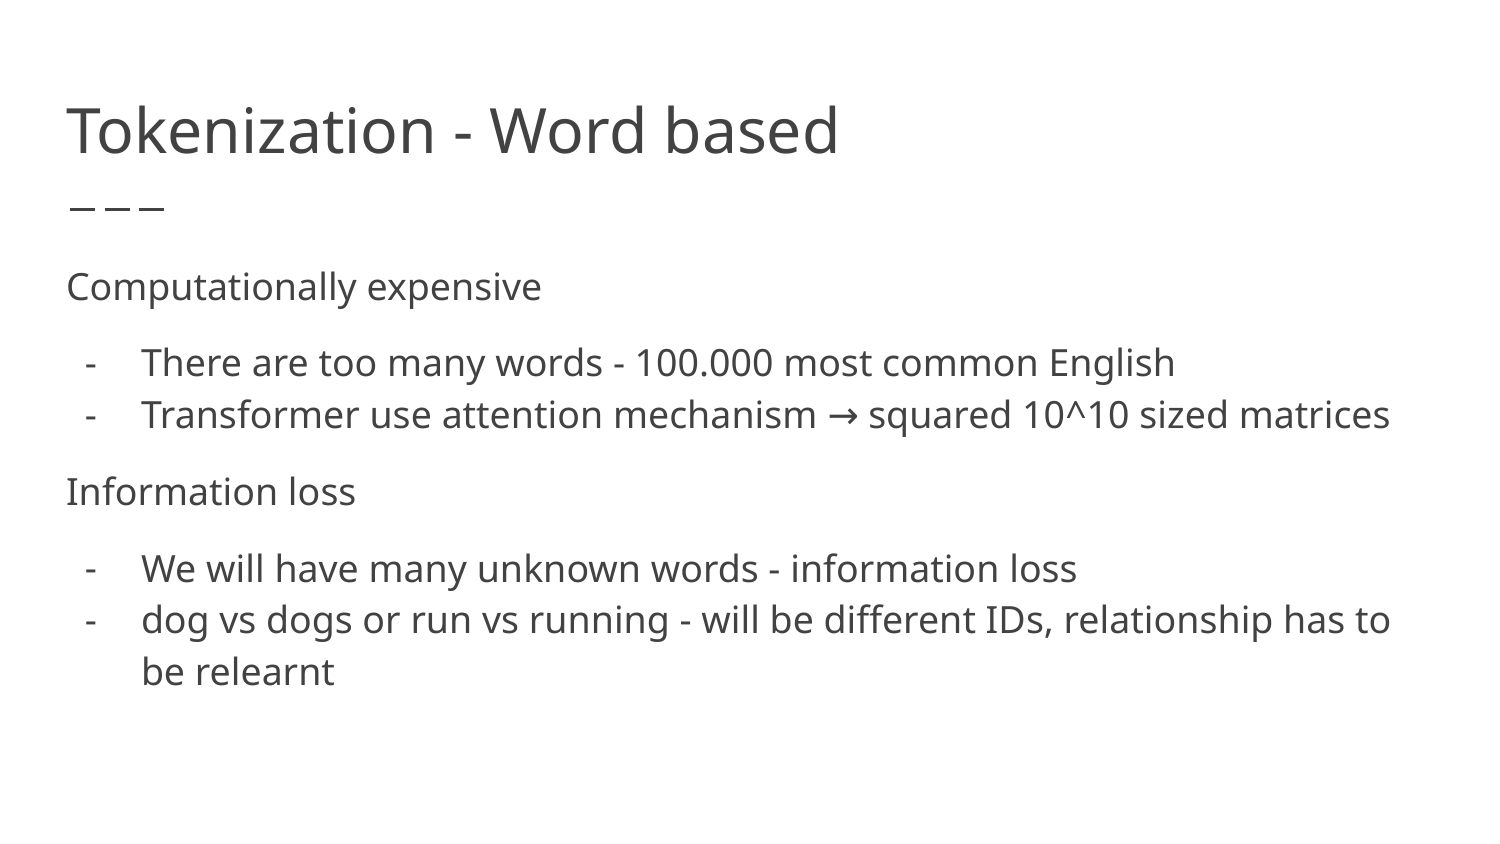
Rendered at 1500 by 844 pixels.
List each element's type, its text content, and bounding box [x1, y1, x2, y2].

title Tokenization - Word based [51, 61, 1449, 182]
list Computationally expensive There are too many words - 100.000 most common English Transformer use attention mechanism → squared 10^10 sized matrices Information loss We will have many unknown words - information loss dog vs dogs or run vs running - will be different IDs, relationship has to be relearnt [51, 240, 1449, 750]
